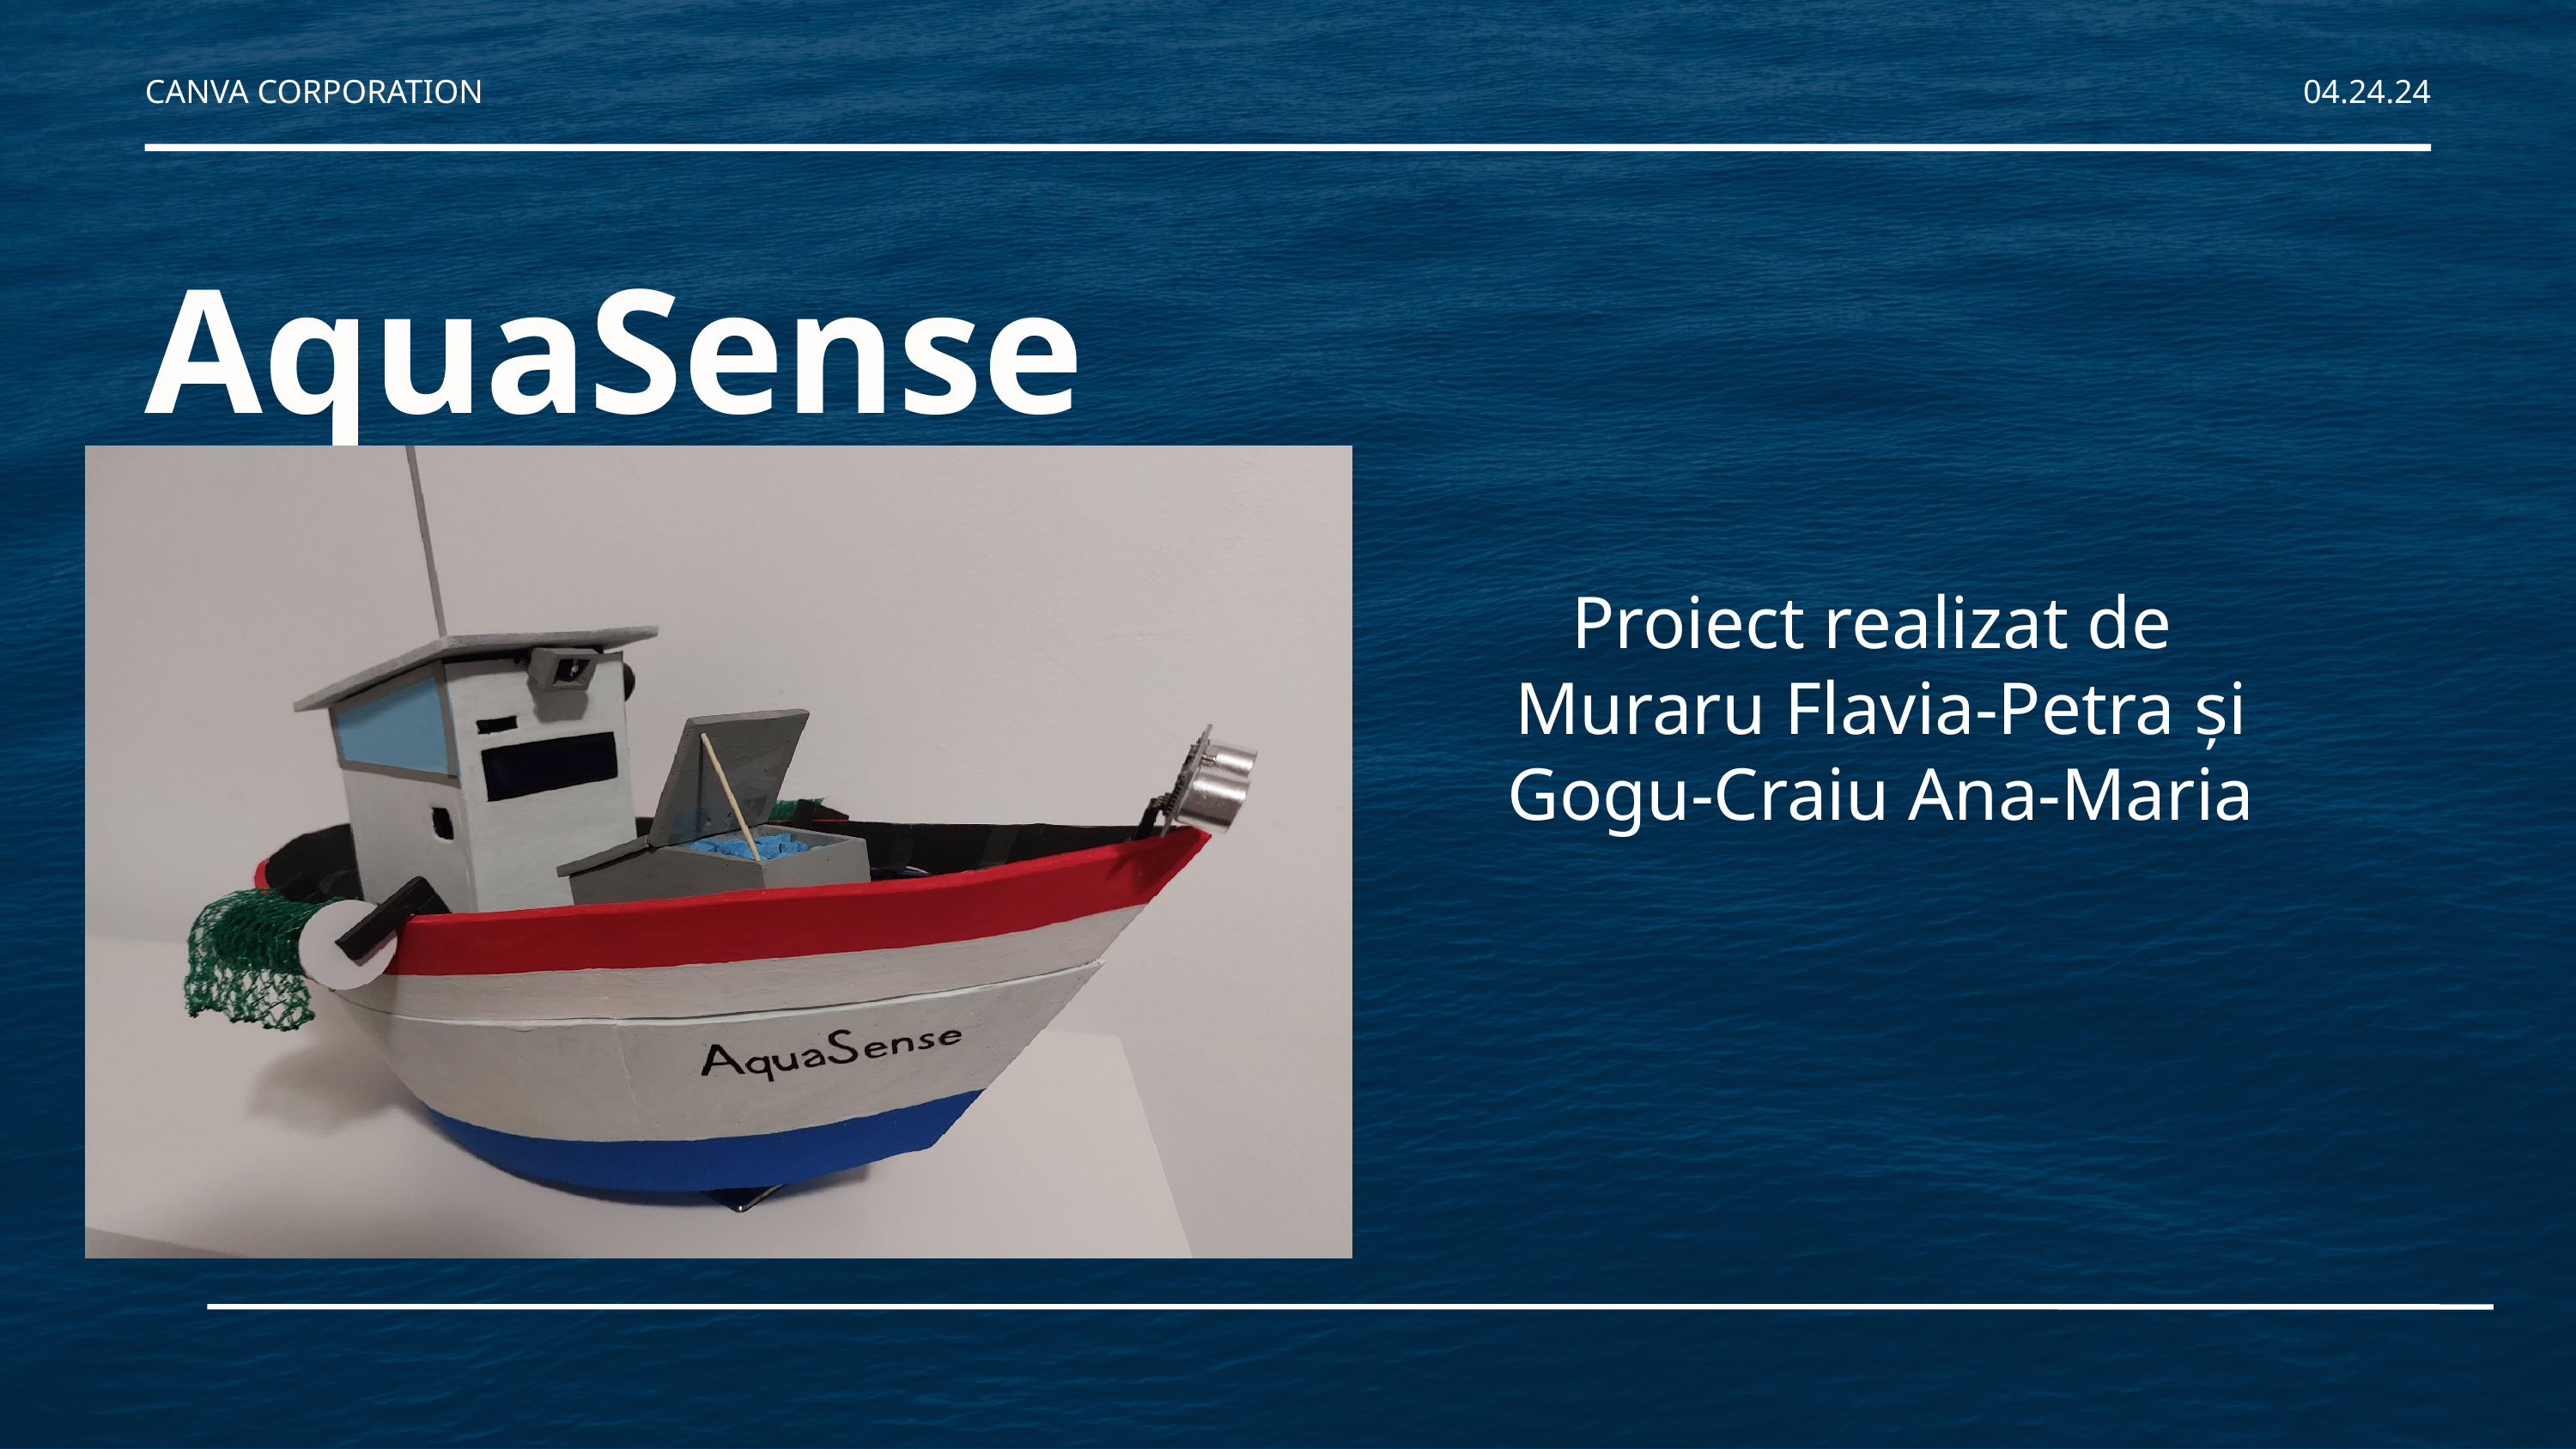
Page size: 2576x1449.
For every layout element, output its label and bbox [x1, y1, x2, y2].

text_box [144, 69, 2432, 151]
picture [85, 445, 1352, 1259]
text_box [0, 0, 2576, 1448]
